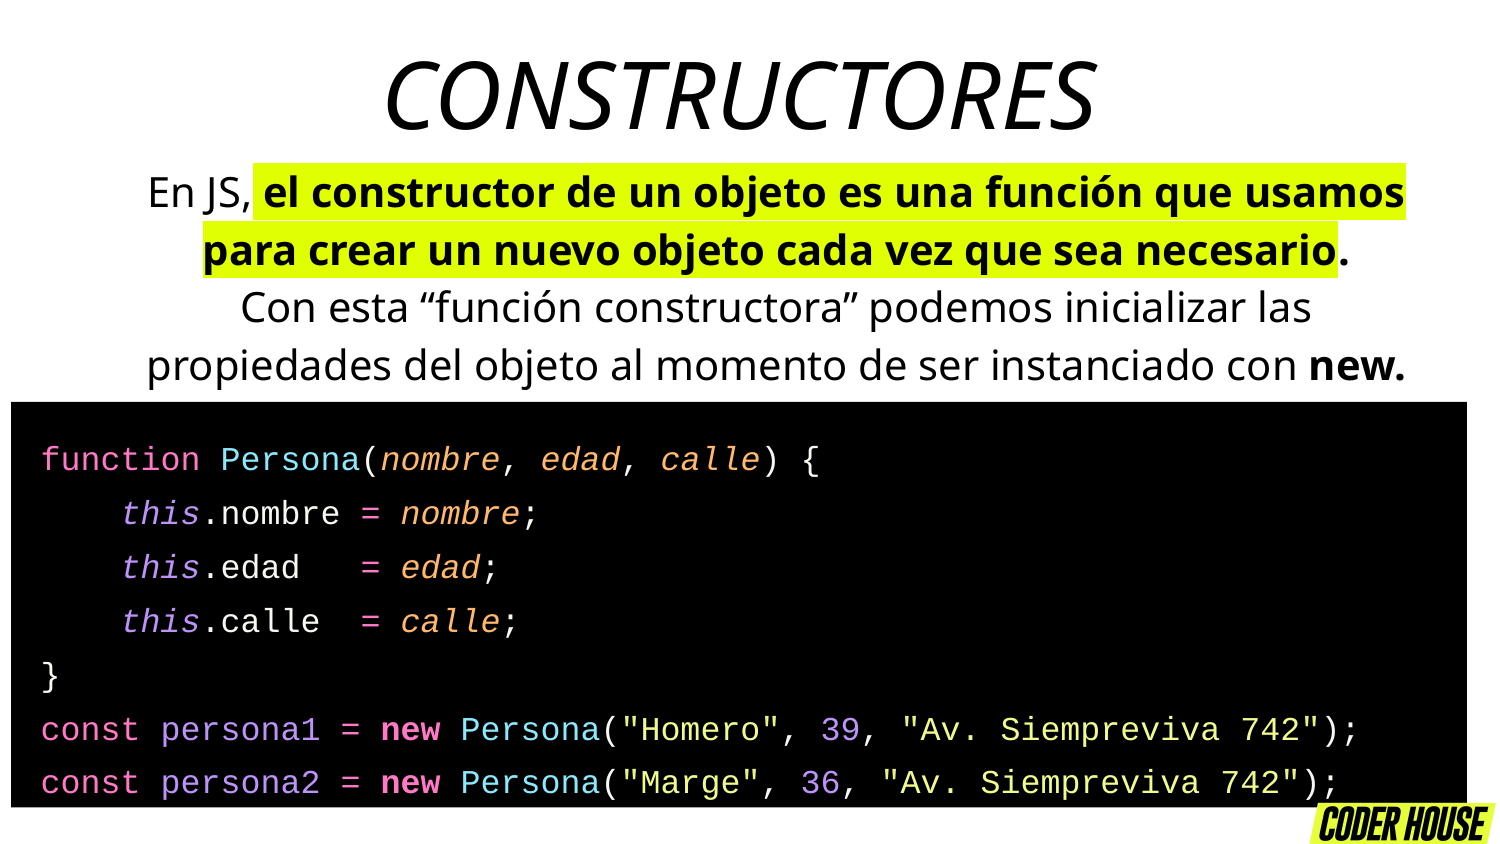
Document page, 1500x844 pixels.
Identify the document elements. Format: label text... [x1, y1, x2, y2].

text_box En JS, el constructor de un objeto es una función que usamos para crear un nuevo objeto cada vez que sea necesario. Con esta “función constructora” podemos inicializar las propiedades del objeto al momento de ser instanciado con new. [125, 143, 1427, 401]
picture [1305, 796, 1500, 844]
text_box CONSTRUCTORES [274, 21, 1204, 143]
text_box function Persona(nombre, edad, calle) { this.nombre = nombre; this.edad = edad; this.calle = calle; } const persona1 = new Persona("Homero", 39, "Av. Siempreviva 742"); const persona2 = new Persona("Marge", 36, "Av. Siempreviva 742"); [11, 401, 1467, 808]
